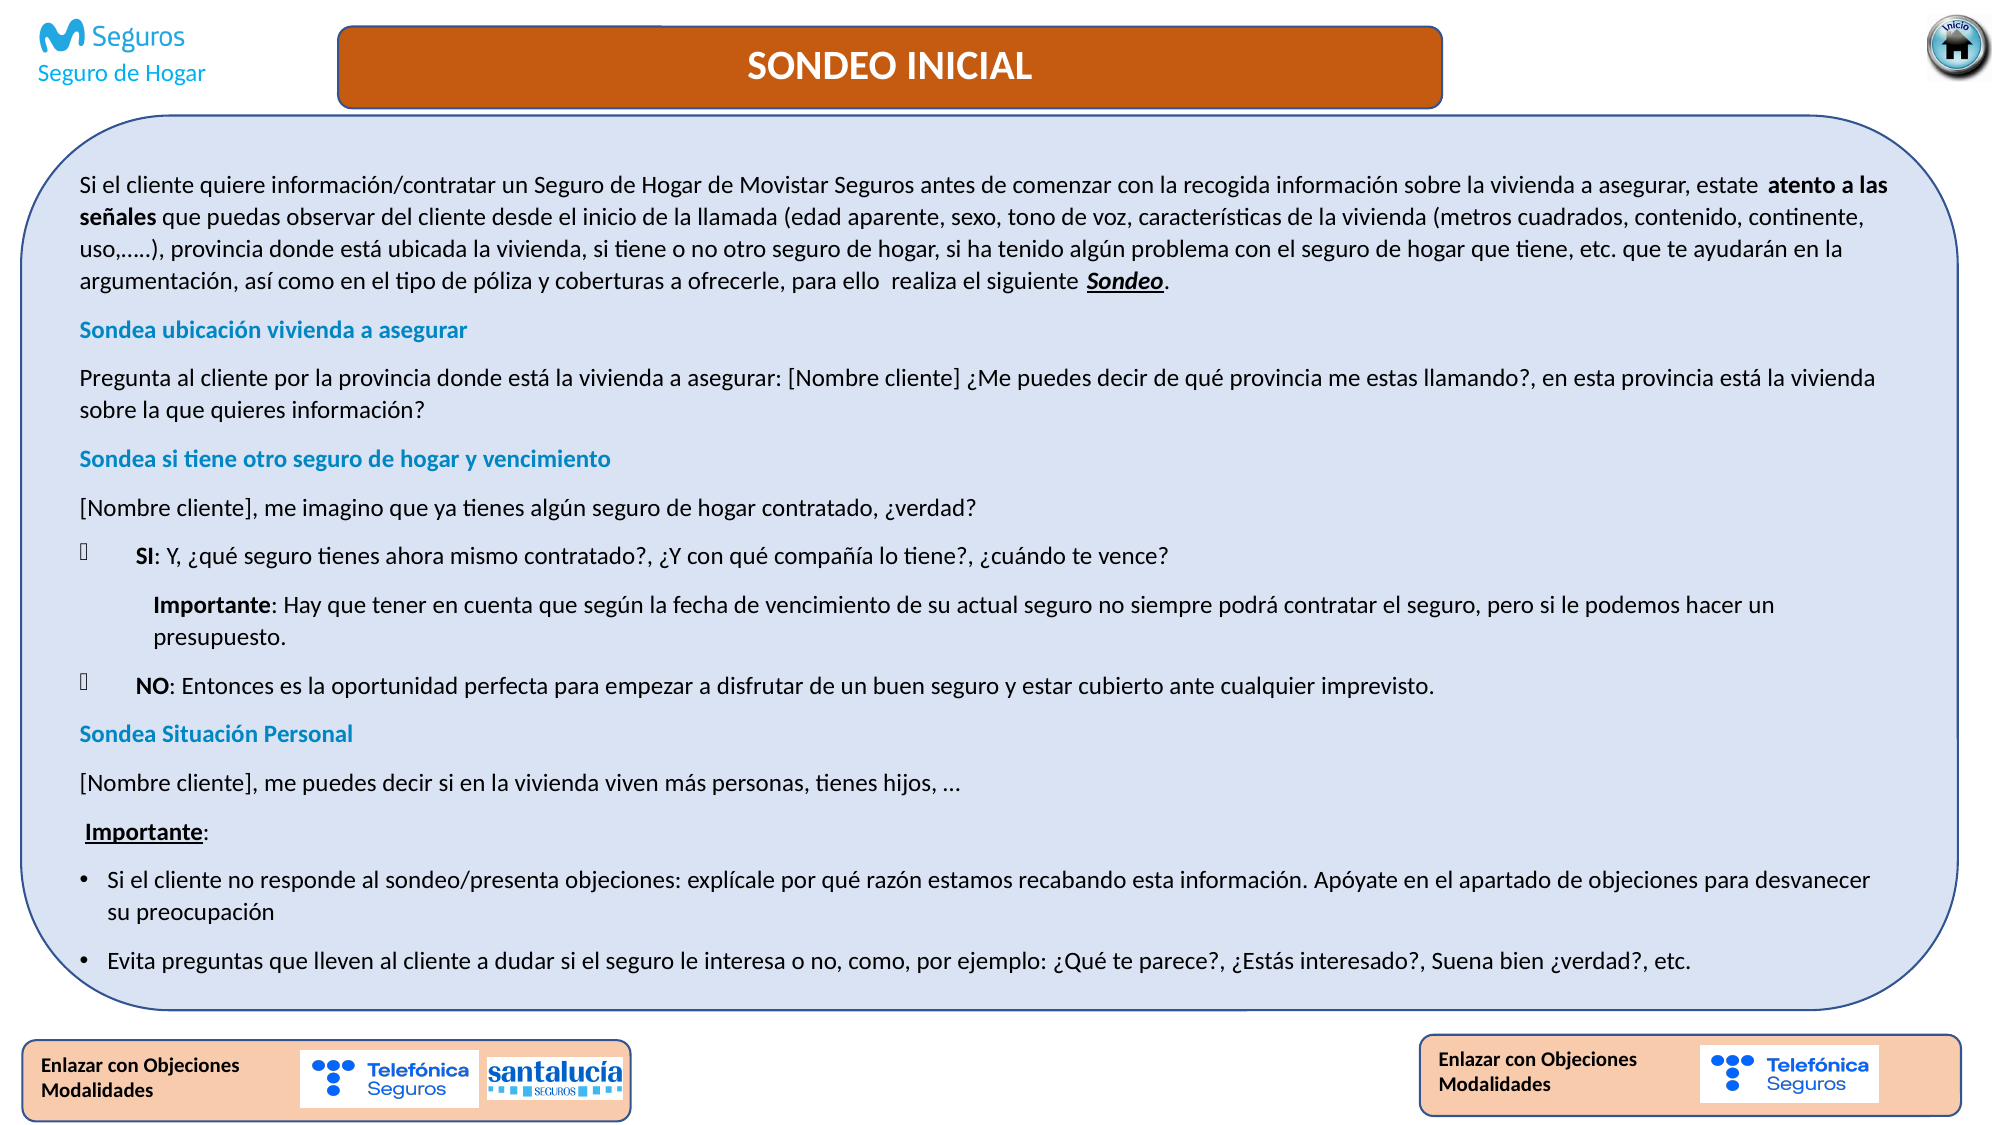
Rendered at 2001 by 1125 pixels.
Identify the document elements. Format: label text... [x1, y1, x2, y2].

picture [1699, 1044, 1880, 1103]
text_box Seguro de Hogar [23, 46, 222, 94]
picture [1927, 14, 1992, 82]
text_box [22, 1040, 631, 1122]
text_box Si el cliente quiere información/contratar un Seguro de Hogar de Movistar Seguros antes de comenzar con la recogida información sobre la vivienda a asegurar, estate atento a las señales que puedas observar del cliente desde el inicio de la llamada (edad aparente, sexo, tono de voz, características de la vivienda (metros cuadrados, contenido, continente, uso,…..), provincia donde está ubicada la vivienda, si tiene o no otro seguro de hogar, si ha tenido algún problema con el seguro de hogar que tiene, etc. que te ayudarán en la argumentación, así como en el tipo de póliza y coberturas a ofrecerle, para ello realiza el siguiente Sondeo. Sondea ubicación vivienda a asegurar Pregunta al cliente por la provincia donde está la vivienda a asegurar: [Nombre cliente] ¿Me puedes decir de qué provincia me estas llamando?, en esta provincia está la vivienda sobre la que quieres información? Sondea si tiene otro seguro de hogar y vencimiento [Nombre cliente], me imagino que ya tienes algún seguro de hogar contratado, ¿verdad? SI: Y, ¿qué seguro tienes ahora mismo contratado?, ¿Y con qué compañía lo tiene?, ¿cuándo te vence? Importante: Hay que tener en cuenta que según la fecha de vencimiento de su actual seguro no siempre podrá contratar el seguro, pero si le podemos hacer un presupuesto. NO: Entonces es la oportunidad perfecta para empezar a disfrutar de un buen seguro y estar cubierto ante cualquier imprevisto. Sondea Situación Personal [Nombre cliente], me puedes decir si en la vivienda viven más personas, tienes hijos, … Importante: Si el cliente no responde al sondeo/presenta objeciones: explícale por qué razón estamos recabando esta información. Apóyate en el apartado de objeciones para desvanecer su preocupación Evita preguntas que lleven al cliente a dudar si el seguro le interesa o no, como, por ejemplo: ¿Qué te parece?, ¿Estás interesado?, Suena bien ¿verdad?, etc. [20, 114, 1959, 1012]
picture [300, 1049, 480, 1108]
text_box Enlazar con Objeciones Modalidades [1418, 1033, 1963, 1118]
picture [22, 2, 196, 66]
text_box SONDEO INICIAL [336, 25, 1444, 110]
